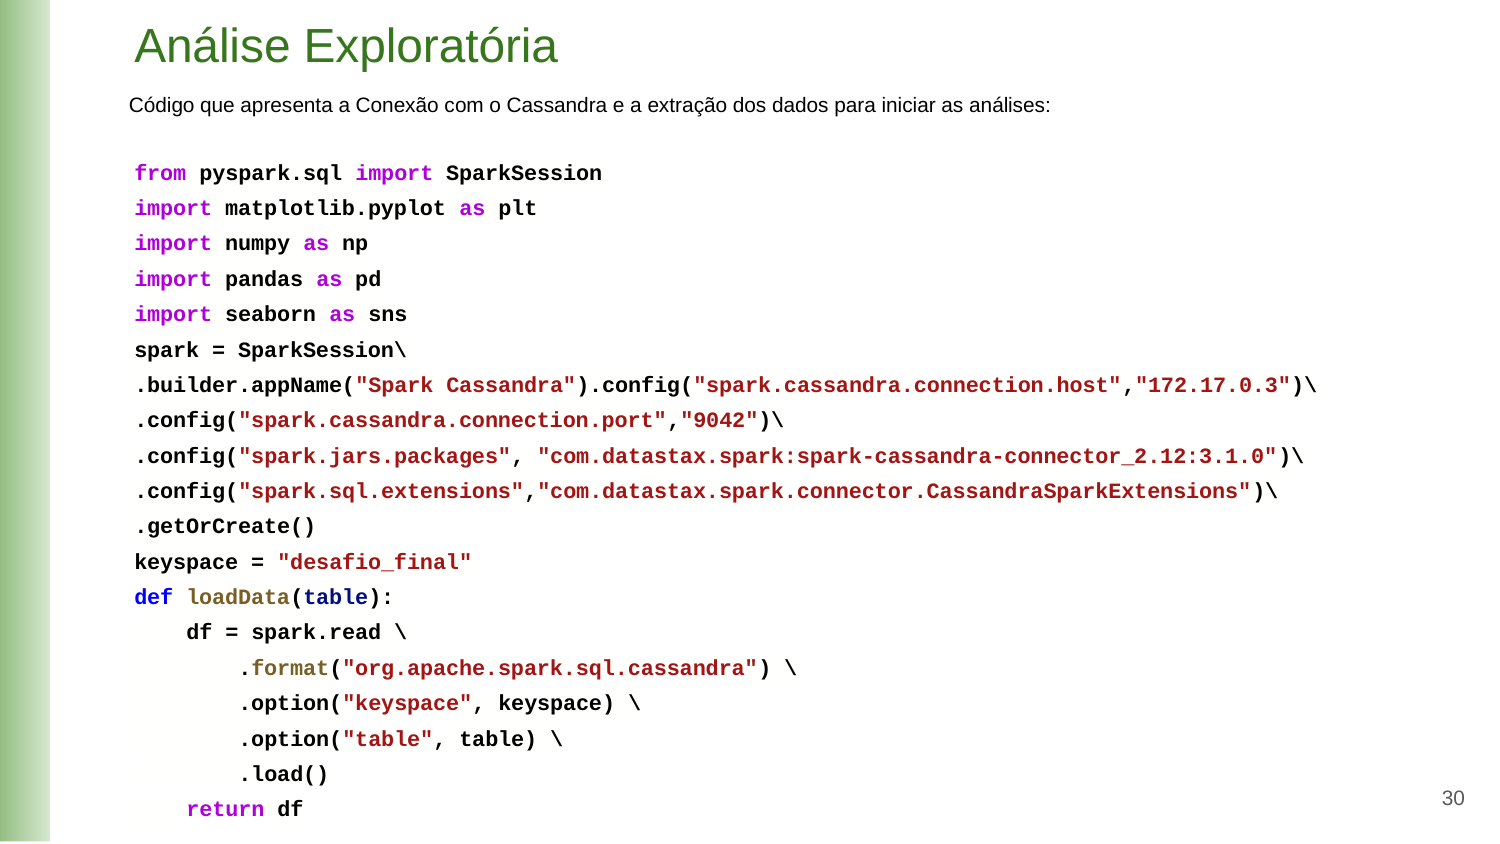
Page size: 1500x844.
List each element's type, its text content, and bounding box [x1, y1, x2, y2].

text_box from pyspark.sql import SparkSession import matplotlib.pyplot as plt import numpy as np import pandas as pd import seaborn as sns spark = SparkSession\ .builder.appName("Spark Cassandra").config("spark.cassandra.connection.host","172.17.0.3")\ .config("spark.cassandra.connection.port","9042")\ .config("spark.jars.packages", "com.datastax.spark:spark-cassandra-connector_2.12:3.1.0")\ .config("spark.sql.extensions","com.datastax.spark.connector.CassandraSparkExtensions")\ .getOrCreate() keyspace = "desafio_final" def loadData(table): df = spark.read \ .format("org.apache.spark.sql.cassandra") \ .option("keyspace", keyspace) \ .option("table", table) \ .load() return df [119, 134, 1480, 844]
text_box [0, 0, 51, 842]
title Análise Exploratória [119, 0, 1381, 78]
text_box Código que apresenta a Conexão com o Cassandra e a extração dos dados para iniciar as análises: [113, 78, 1387, 129]
